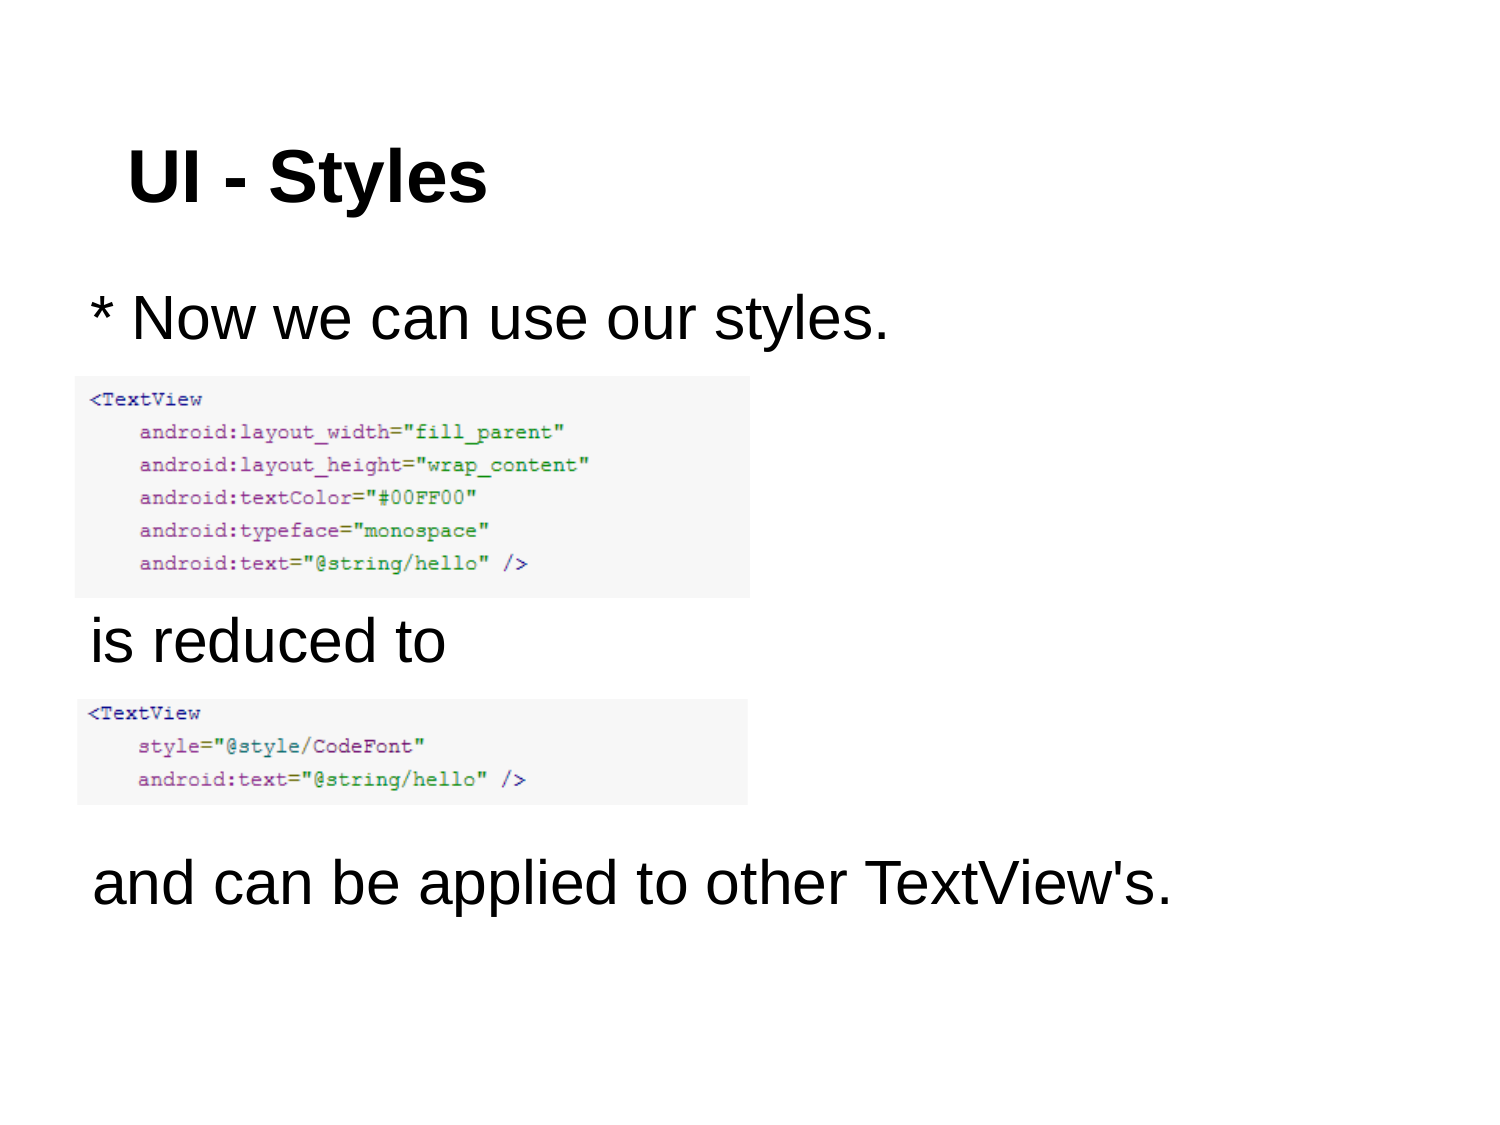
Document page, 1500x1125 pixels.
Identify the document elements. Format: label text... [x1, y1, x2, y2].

list * Now we can use our styles. [75, 262, 1425, 585]
list is reduced to [75, 585, 1425, 1125]
text_box [74, 376, 750, 598]
text_box [77, 699, 748, 805]
title UI - Styles [75, 14, 1425, 233]
list and can be applied to other TextView's. [77, 827, 1428, 1125]
